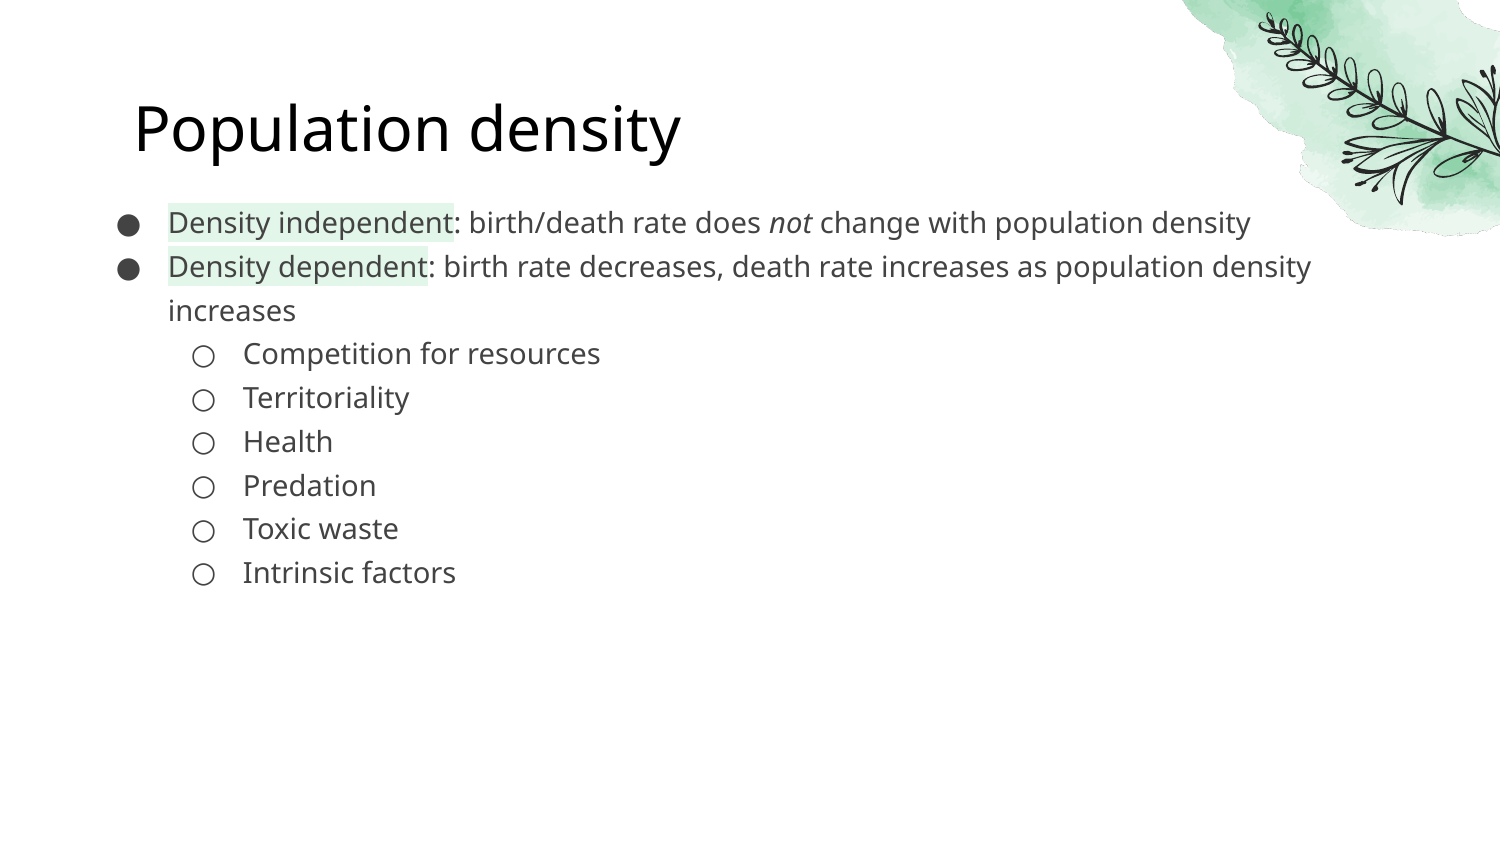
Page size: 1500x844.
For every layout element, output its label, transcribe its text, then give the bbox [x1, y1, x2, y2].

subtitle Density independent: birth/death rate does not change with population density Density dependent: birth rate decreases, death rate increases as population density increases Competition for resources Territoriality Health Predation Toxic waste Intrinsic factors [77, 180, 1442, 780]
title Population density [118, 73, 1098, 165]
picture [1050, 0, 1500, 365]
